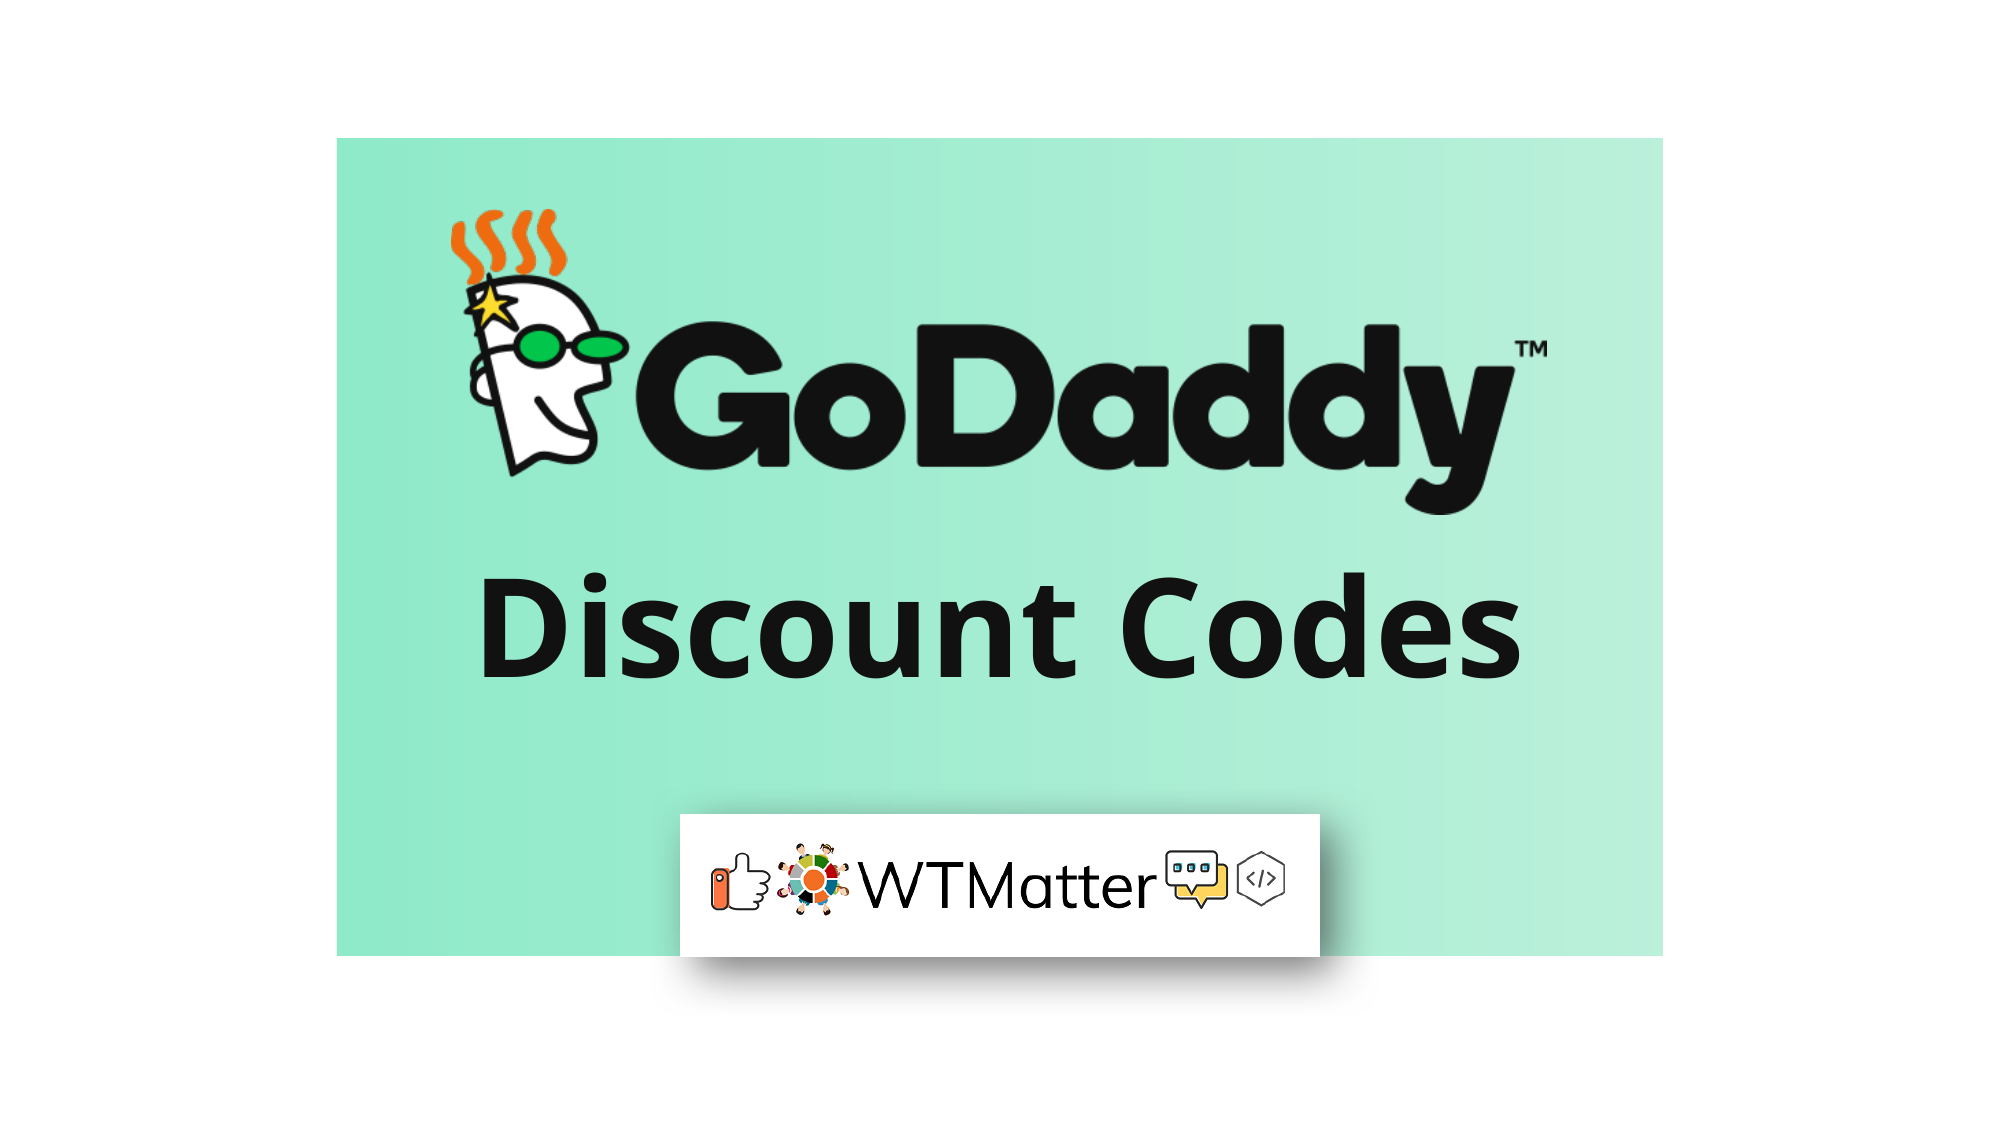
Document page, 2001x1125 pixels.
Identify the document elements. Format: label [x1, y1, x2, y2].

text_box [336, 138, 1664, 957]
